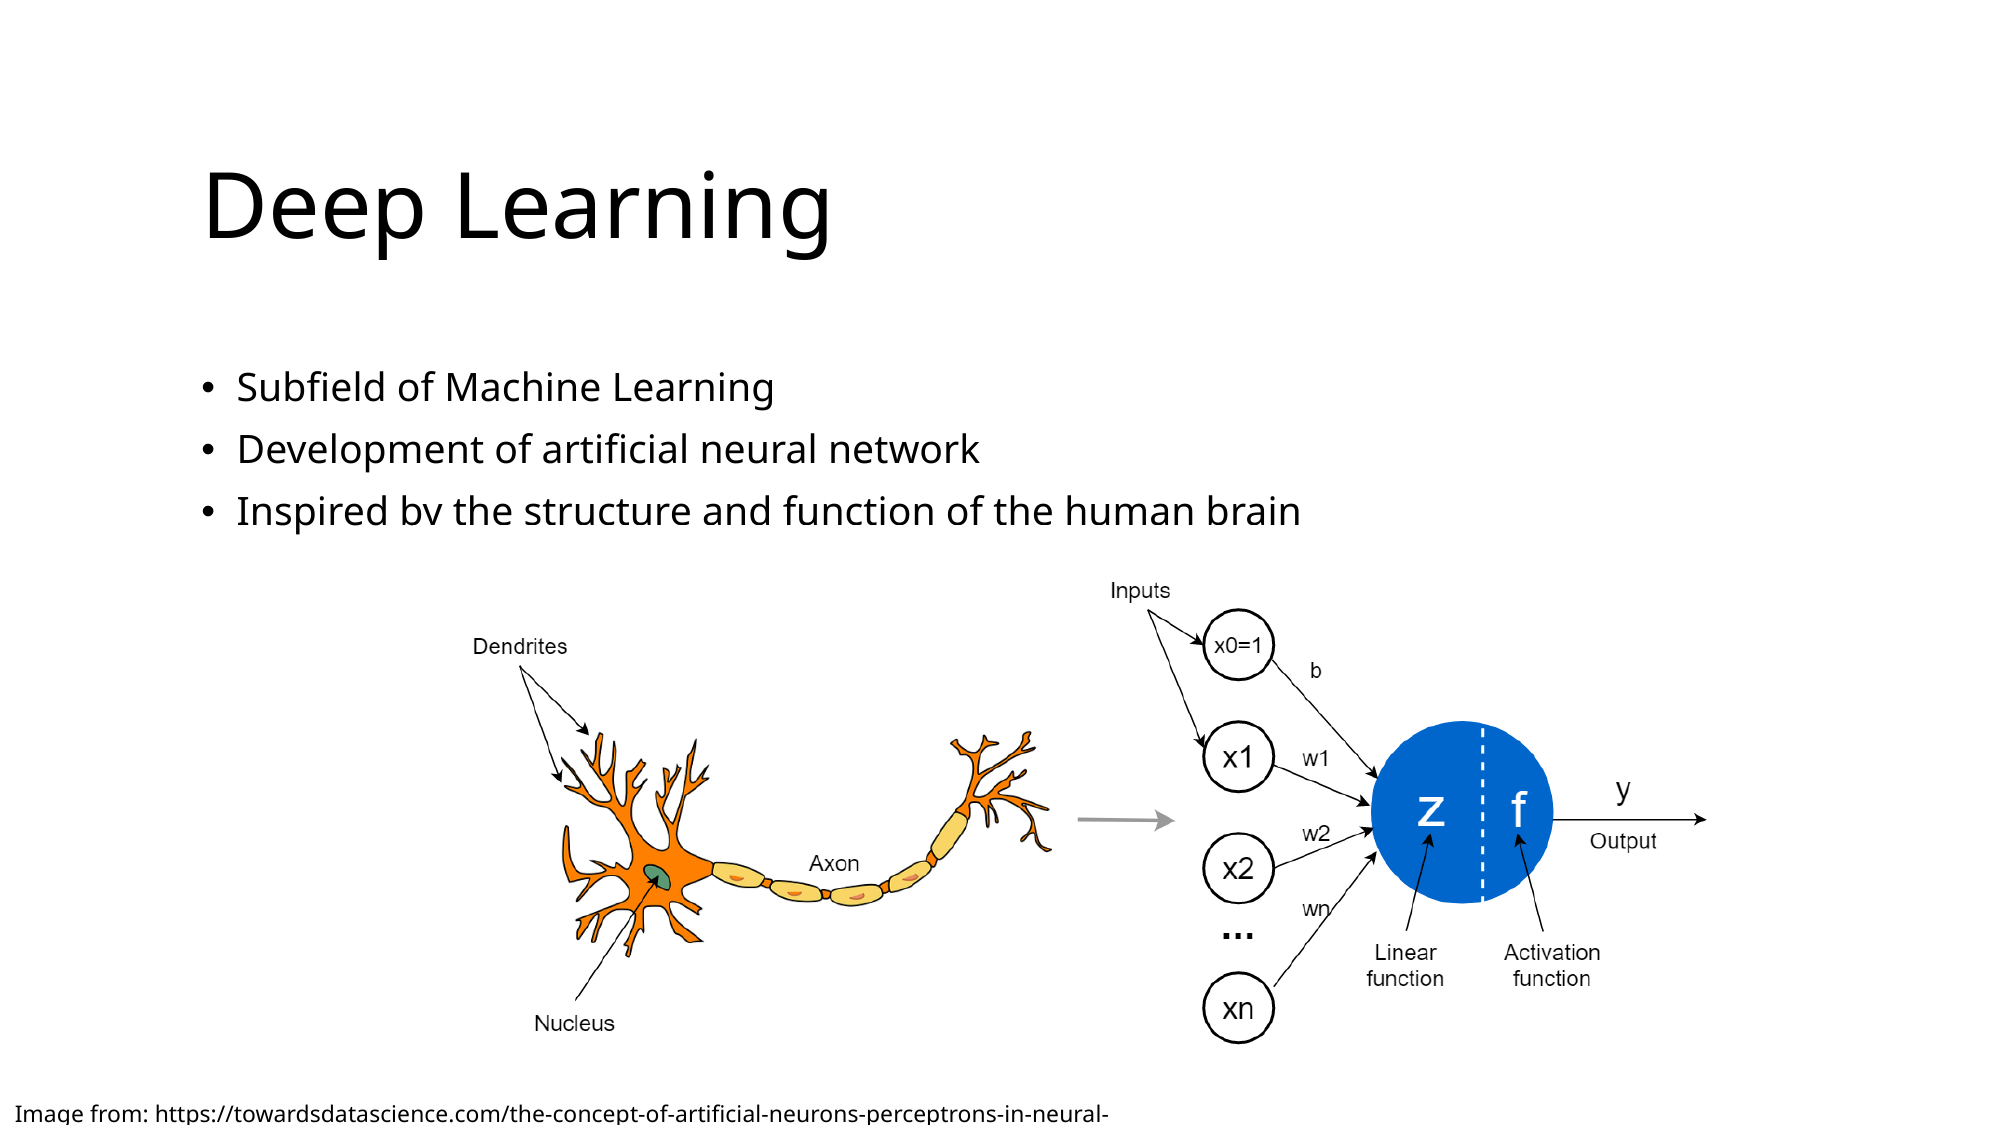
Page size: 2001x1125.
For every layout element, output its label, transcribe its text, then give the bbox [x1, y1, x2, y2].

picture [412, 525, 1765, 1104]
title Deep Learning [186, 99, 1728, 319]
text_box Image from: https://towardsdatascience.com/the-concept-of-artificial-neurons-perceptrons-in-neural-networks-fab22249cbfc [0, 1092, 1231, 1125]
list Subfield of Machine Learning Development of artificial neural network Inspired by the structure and function of the human brain [186, 360, 1485, 543]
